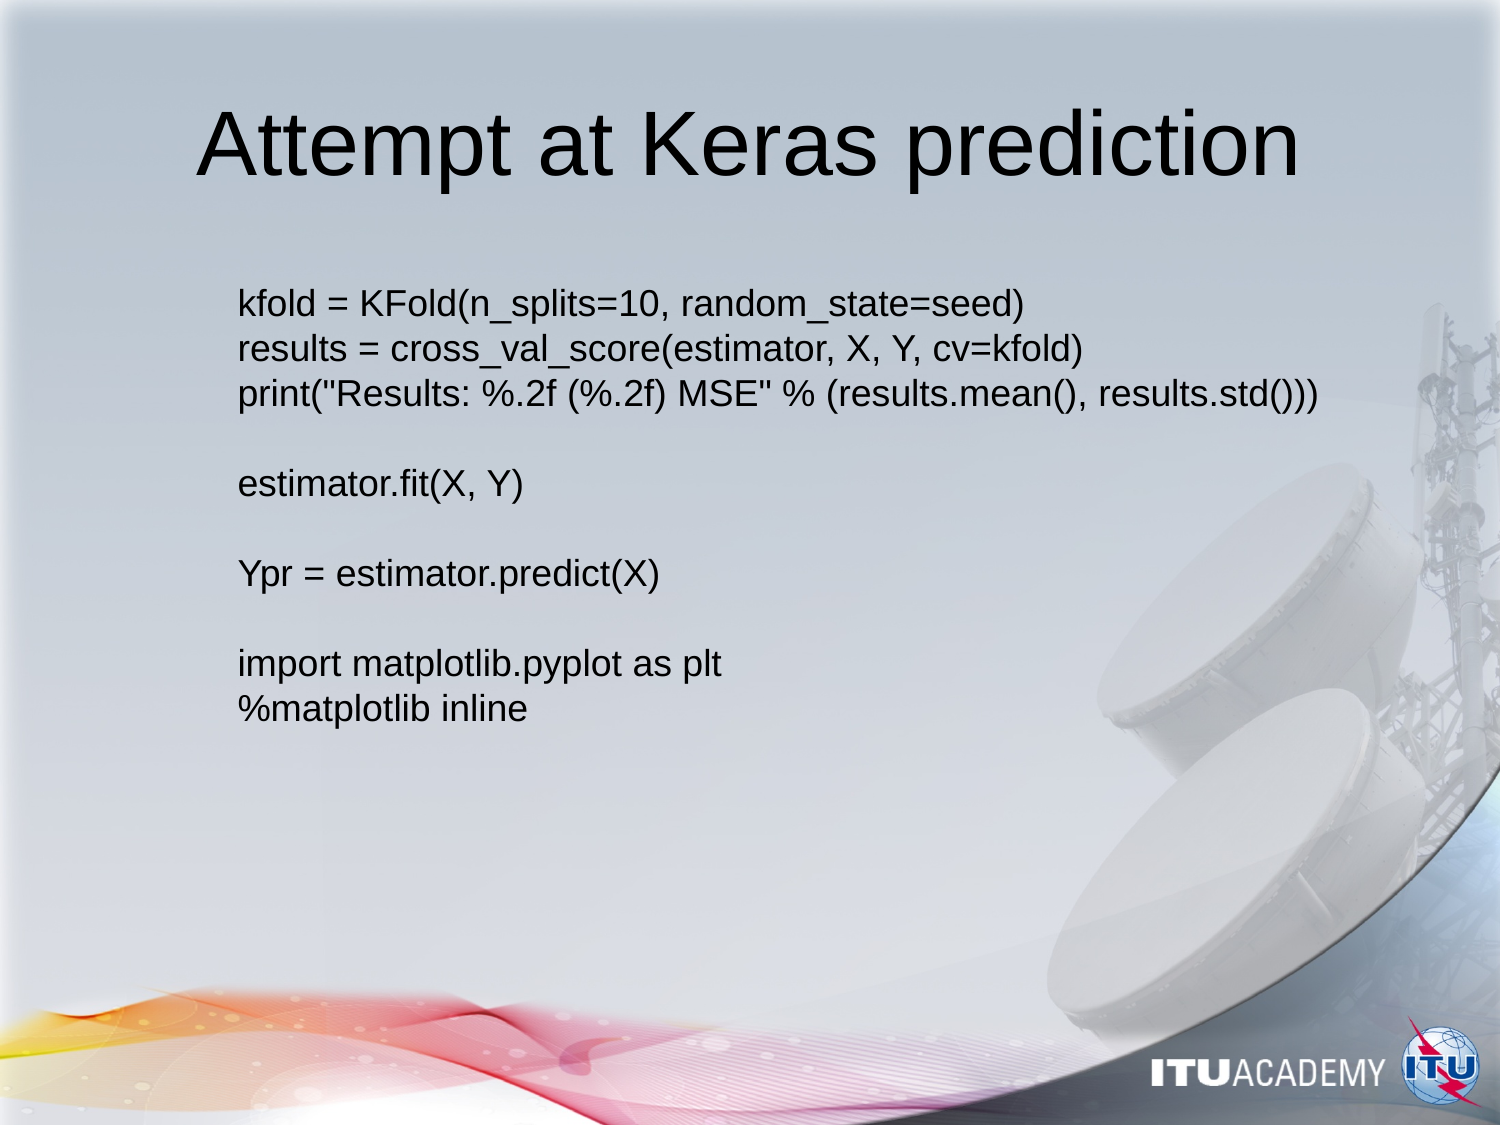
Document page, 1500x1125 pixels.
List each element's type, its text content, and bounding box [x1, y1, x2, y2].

text_box kfold = KFold(n_splits=10, random_state=seed) results = cross_val_score(estimator, X, Y, cv=kfold) print("Results: %.2f (%.2f) MSE" % (results.mean(), results.std())) estimator.fit(X, Y) Ypr = estimator.predict(X) import matplotlib.pyplot as plt %matplotlib inline [229, 271, 1328, 737]
title Attempt at Keras prediction [74, 44, 1426, 234]
picture [0, 0, 1500, 1125]
